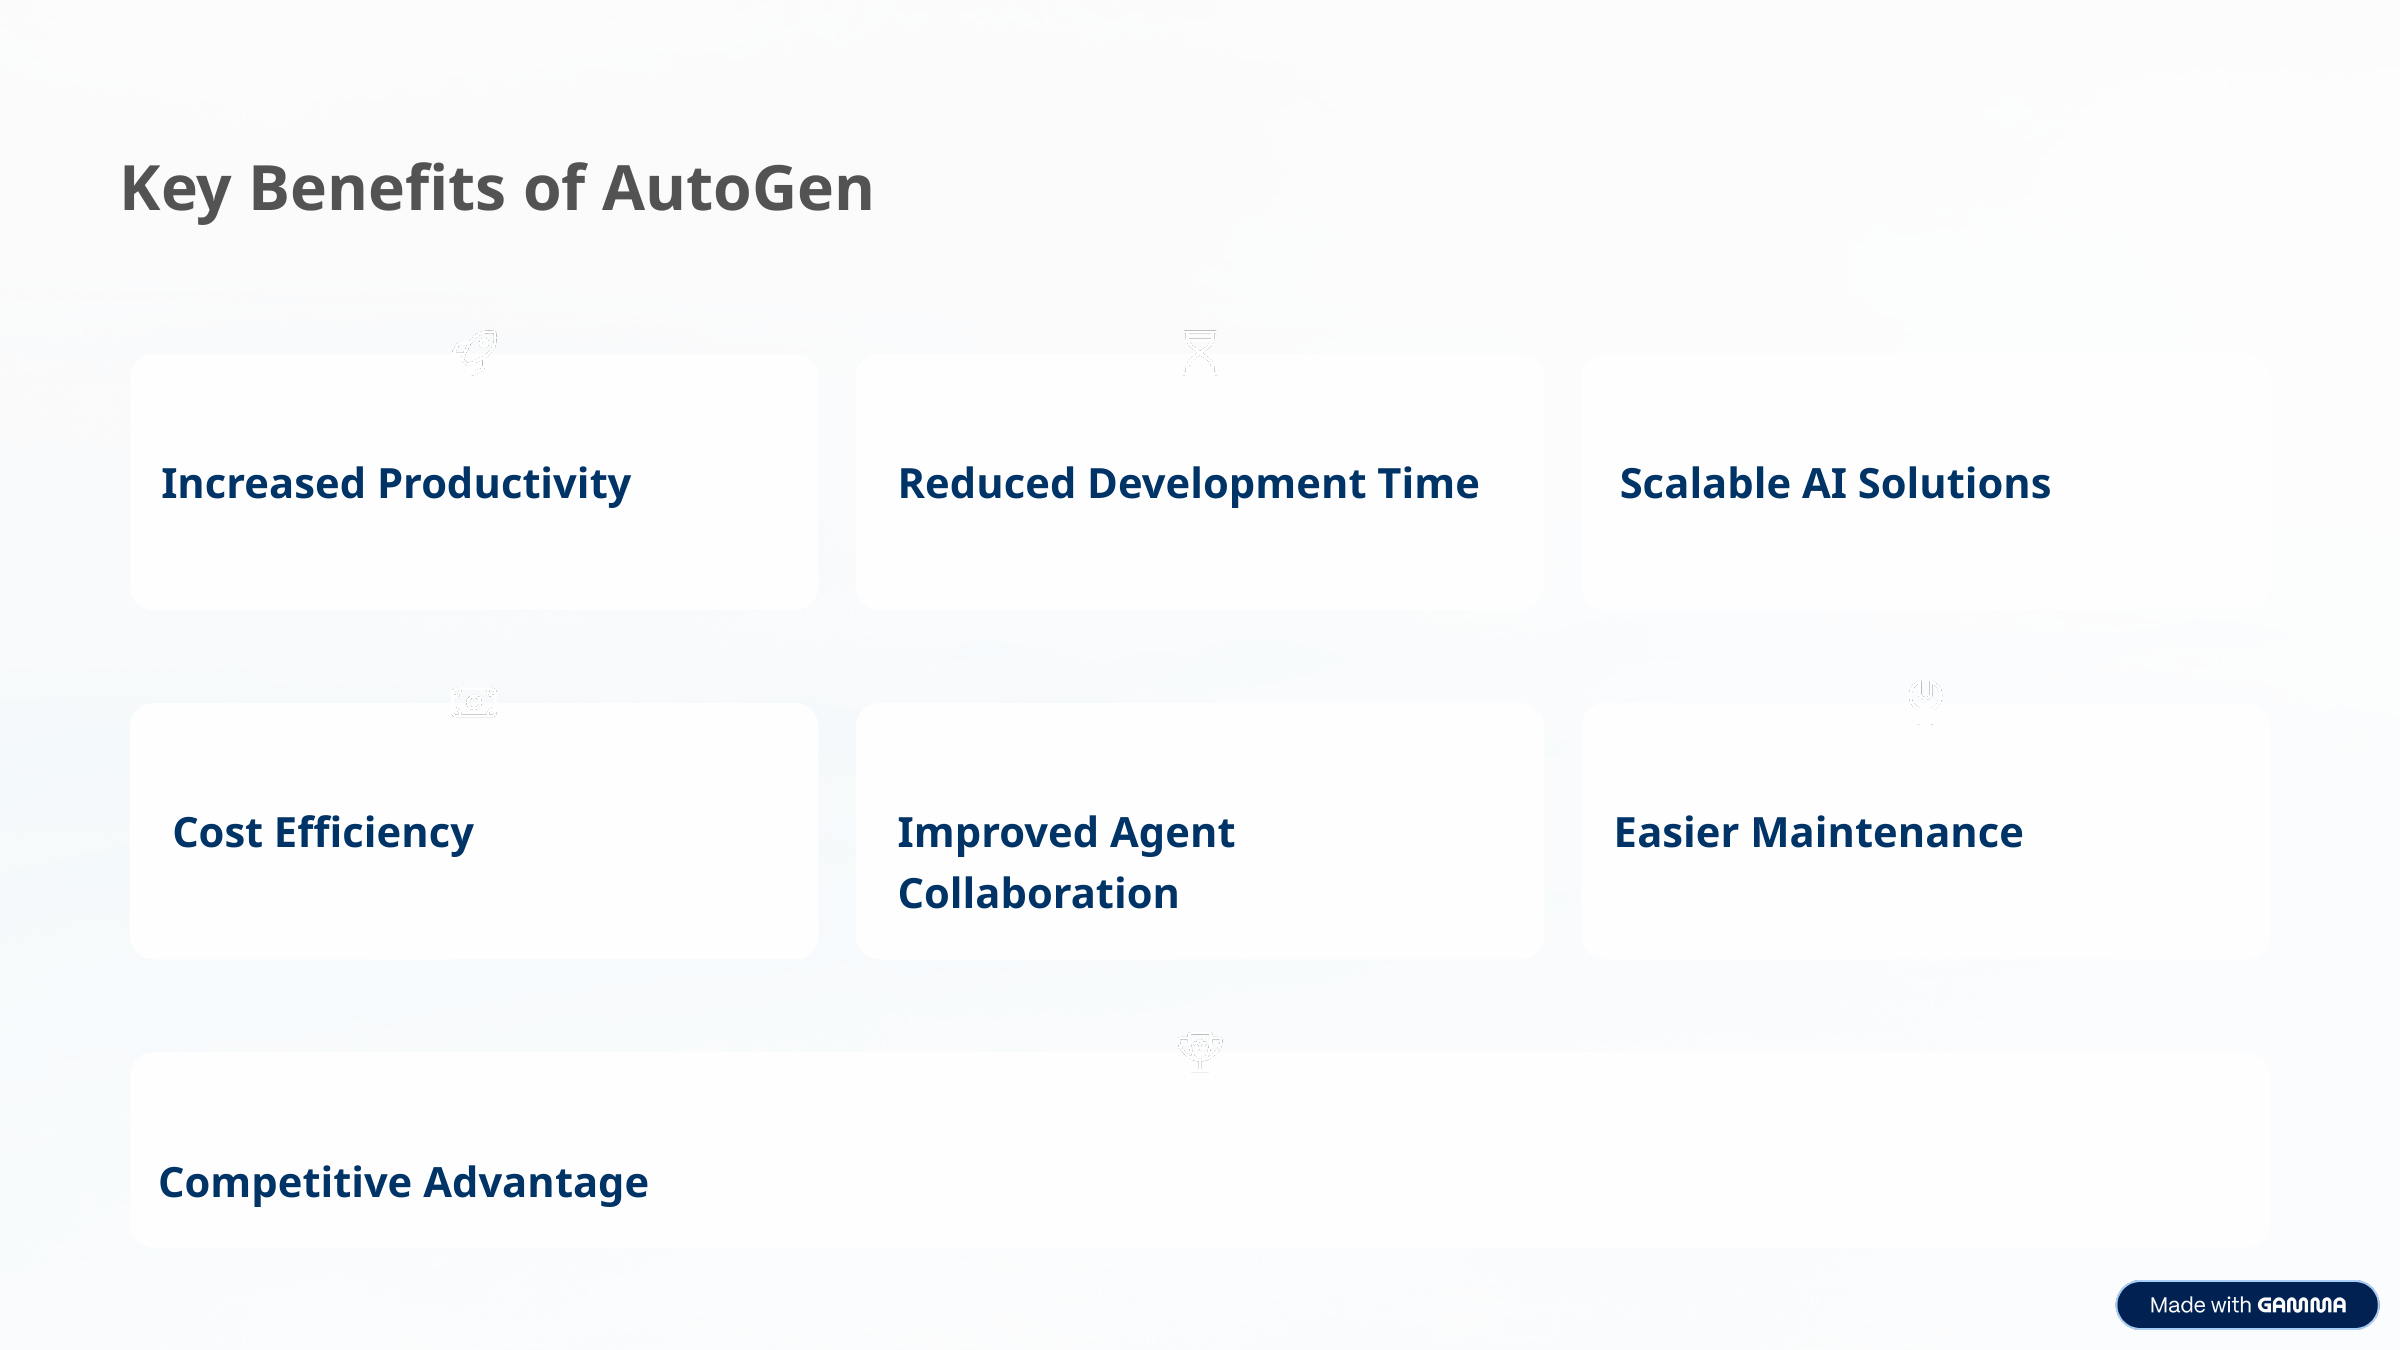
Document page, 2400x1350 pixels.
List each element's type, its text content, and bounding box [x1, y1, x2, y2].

text_box Competitive Advantage [158, 1145, 650, 1206]
picture [451, 325, 497, 382]
picture [1177, 325, 1223, 382]
text_box [129, 1052, 2271, 1248]
picture [451, 674, 497, 731]
picture [1903, 674, 1949, 731]
text_box [855, 353, 1545, 611]
text_box [1581, 353, 2271, 611]
text_box [1581, 702, 2271, 960]
text_box Cost Efficiency [172, 795, 475, 857]
text_box Easier Maintenance [1613, 795, 2025, 857]
text_box [855, 702, 1545, 960]
text_box Increased Productivity [161, 446, 632, 507]
picture [2106, 1271, 2389, 1339]
text_box Improved Agent Collaboration [897, 795, 1503, 917]
text_box Scalable AI Solutions [1619, 446, 2052, 507]
text_box [129, 702, 819, 960]
text_box [129, 353, 819, 611]
text_box Key Benefits of AutoGen [119, 101, 876, 223]
picture [1177, 1024, 1223, 1081]
text_box Reduced Development Time [897, 446, 1503, 507]
